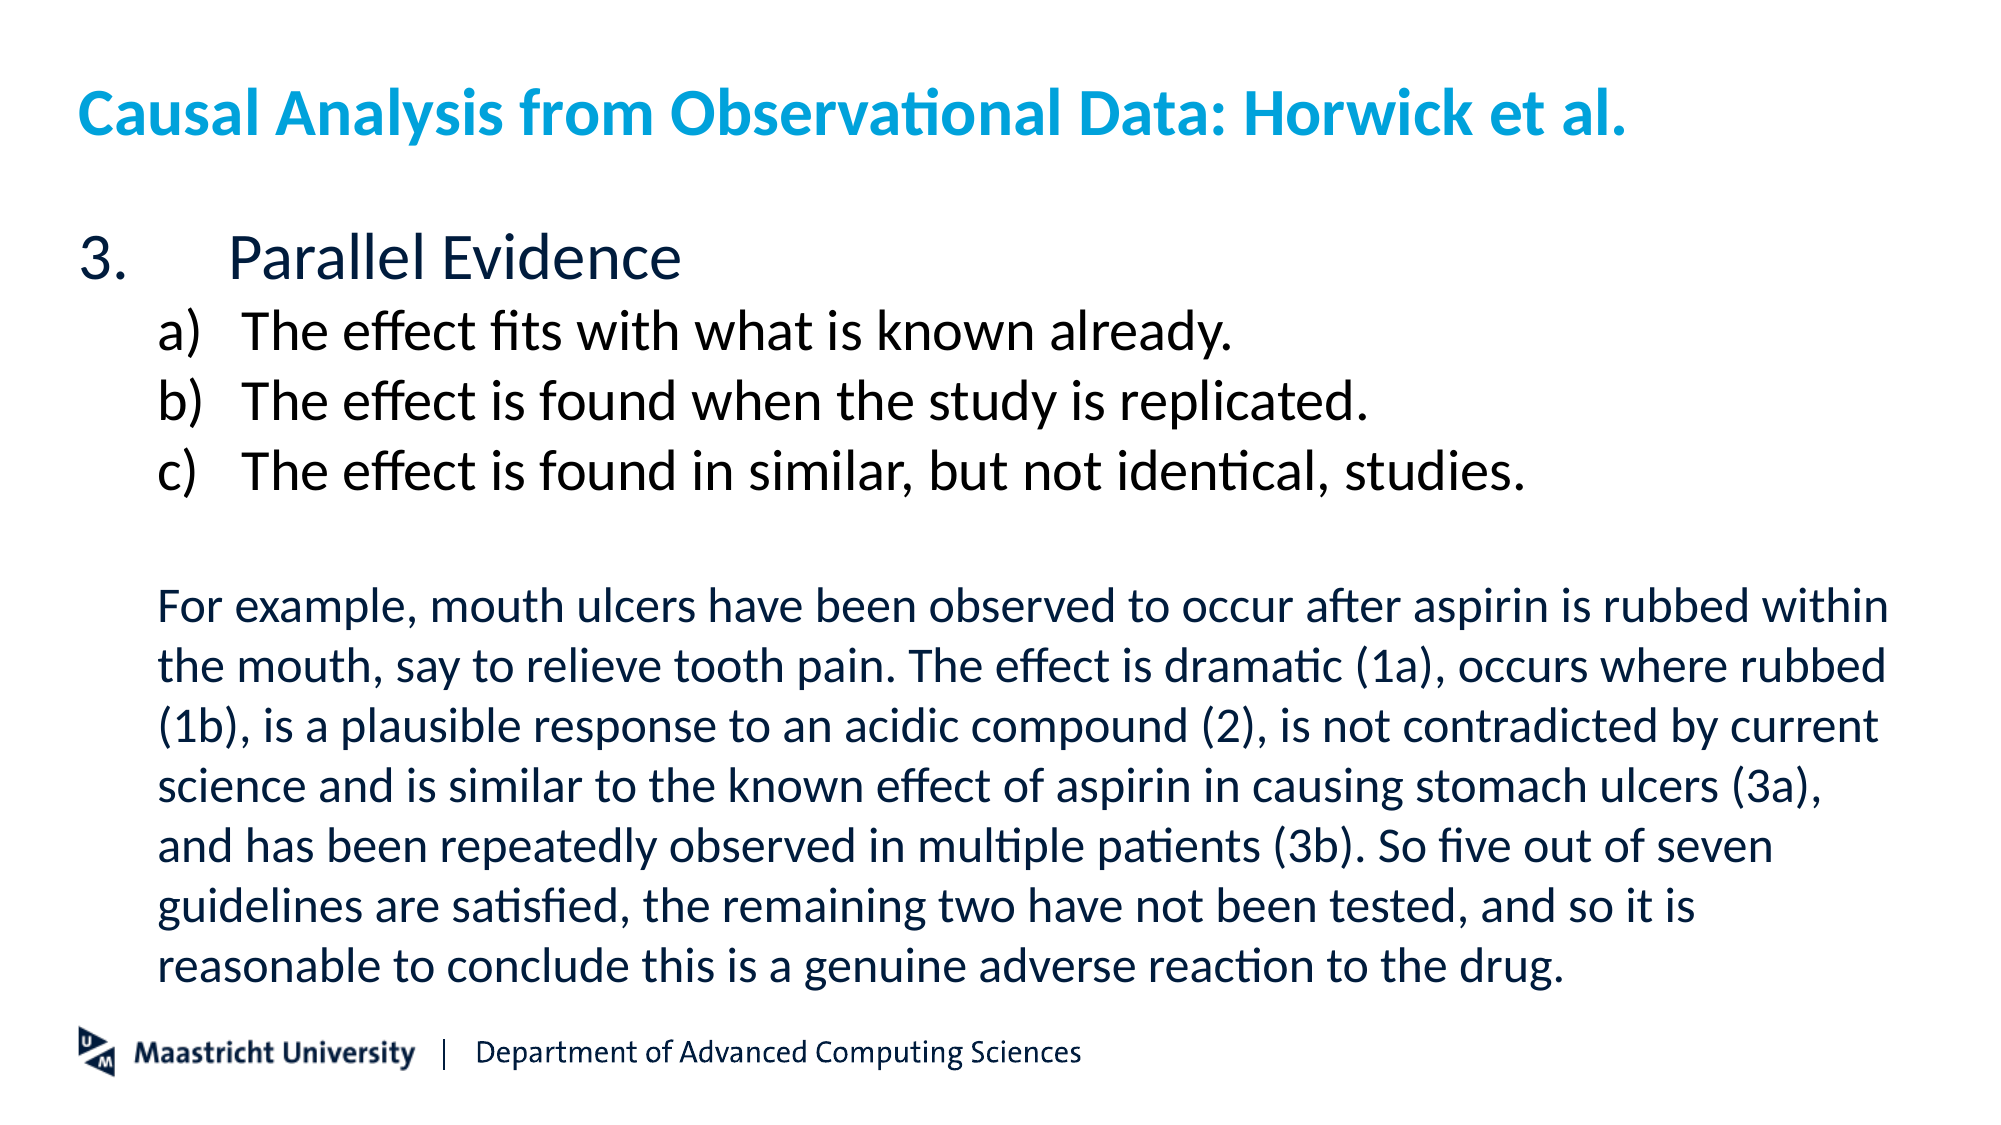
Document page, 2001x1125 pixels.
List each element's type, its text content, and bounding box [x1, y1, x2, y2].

title Causal Analysis from Observational Data: Horwick et al. [78, 67, 1900, 192]
list 3. Parallel Evidence The effect fits with what is known already. The effect is found when the study is replicated. The effect is found in similar, but not identical, studies. For example, mouth ulcers have been observed to occur after aspirin is rubbed within the mouth, say to relieve tooth pain. The effect is dramatic (1a), occurs where rubbed (1b), is a plausible response to an acidic compound (2), is not contradicted by current science and is similar to the known effect of aspirin in causing stomach ulcers (3a), and has been repeatedly observed in multiple patients (3b). So five out of seven guidelines are satisfied, the remaining two have not been tested, and so it is reasonable to conclude this is a genuine adverse reaction to the drug. [78, 212, 1900, 942]
